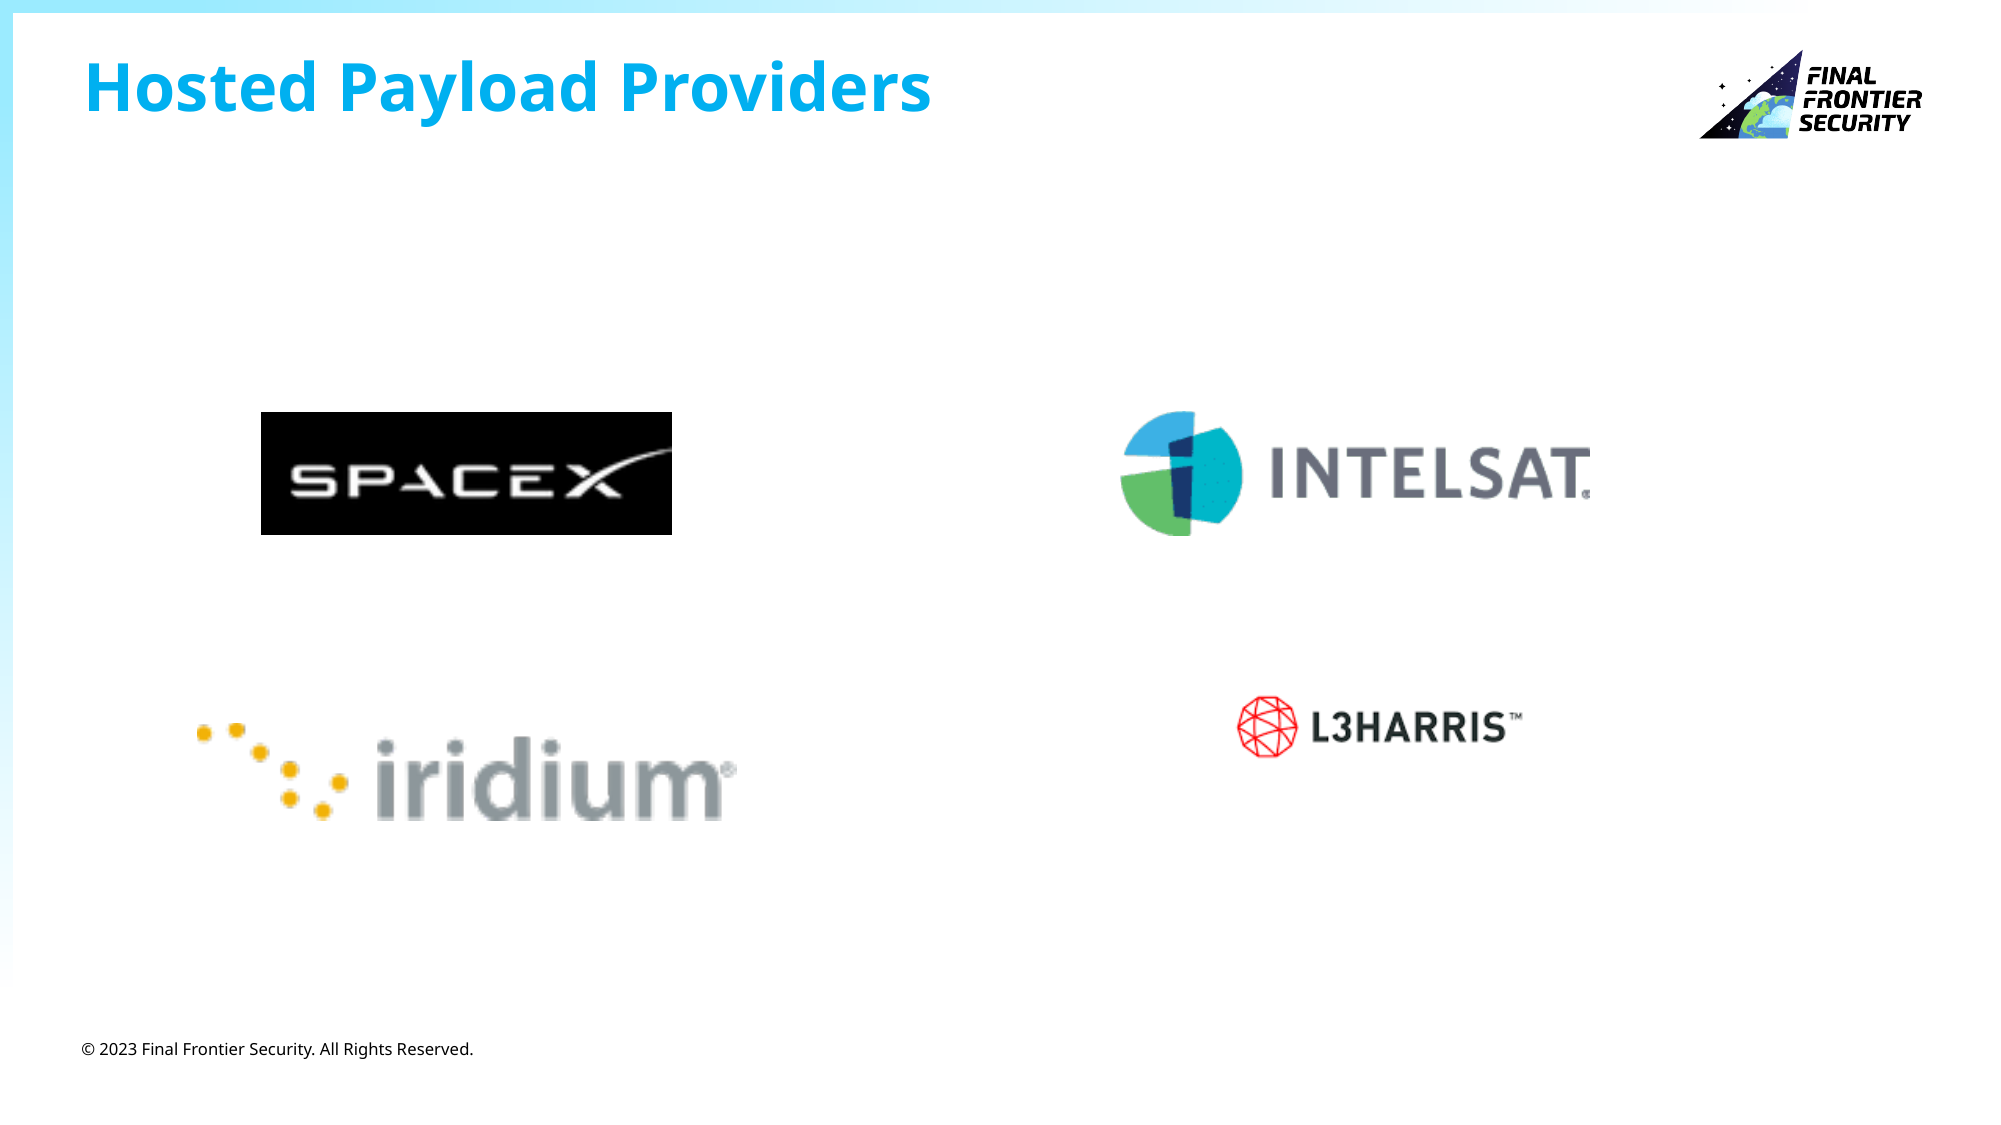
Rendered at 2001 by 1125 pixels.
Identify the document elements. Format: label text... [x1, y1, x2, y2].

picture [1690, 40, 1931, 148]
picture [1120, 411, 1590, 536]
picture [1136, 600, 1623, 854]
title Hosted Payload Providers [83, 54, 1602, 220]
picture [197, 723, 737, 821]
picture [261, 411, 673, 536]
